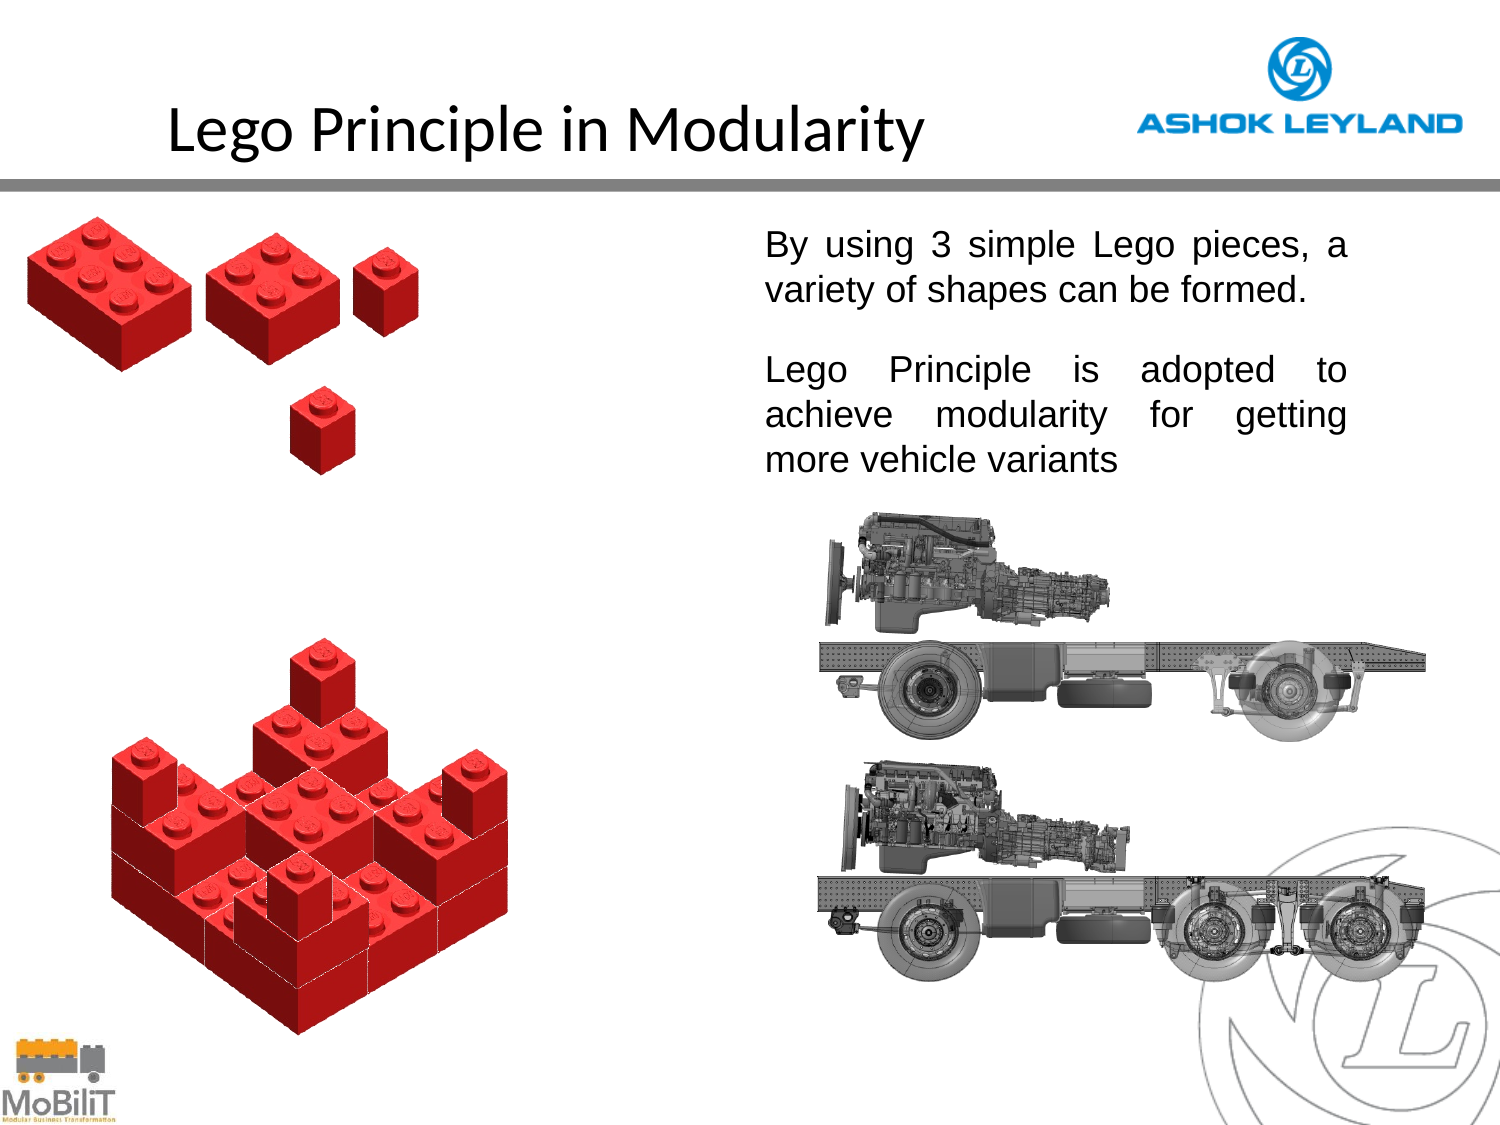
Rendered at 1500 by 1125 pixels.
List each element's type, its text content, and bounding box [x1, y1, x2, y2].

picture [199, 225, 348, 372]
picture [825, 500, 1110, 637]
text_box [971, 642, 1152, 708]
picture [818, 639, 1426, 742]
picture [1273, 71, 1297, 90]
picture [1287, 56, 1313, 82]
picture [24, 213, 196, 376]
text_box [970, 878, 1151, 944]
picture [287, 376, 359, 478]
picture [1137, 37, 1463, 134]
title Lego Principle in Modularity [152, 87, 1066, 163]
text_box [1135, 822, 1141, 874]
picture [1303, 72, 1321, 96]
text_box By using 3 simple Lego pieces, a variety of shapes can be formed. [749, 212, 1363, 318]
text_box Lego Principle is adopted to achieve modularity for getting more vehicle variants [749, 337, 1363, 488]
picture [105, 629, 516, 1038]
picture [349, 238, 422, 339]
picture [1279, 42, 1298, 66]
picture [1303, 48, 1326, 67]
picture [817, 760, 1426, 983]
picture [0, 1032, 117, 1125]
